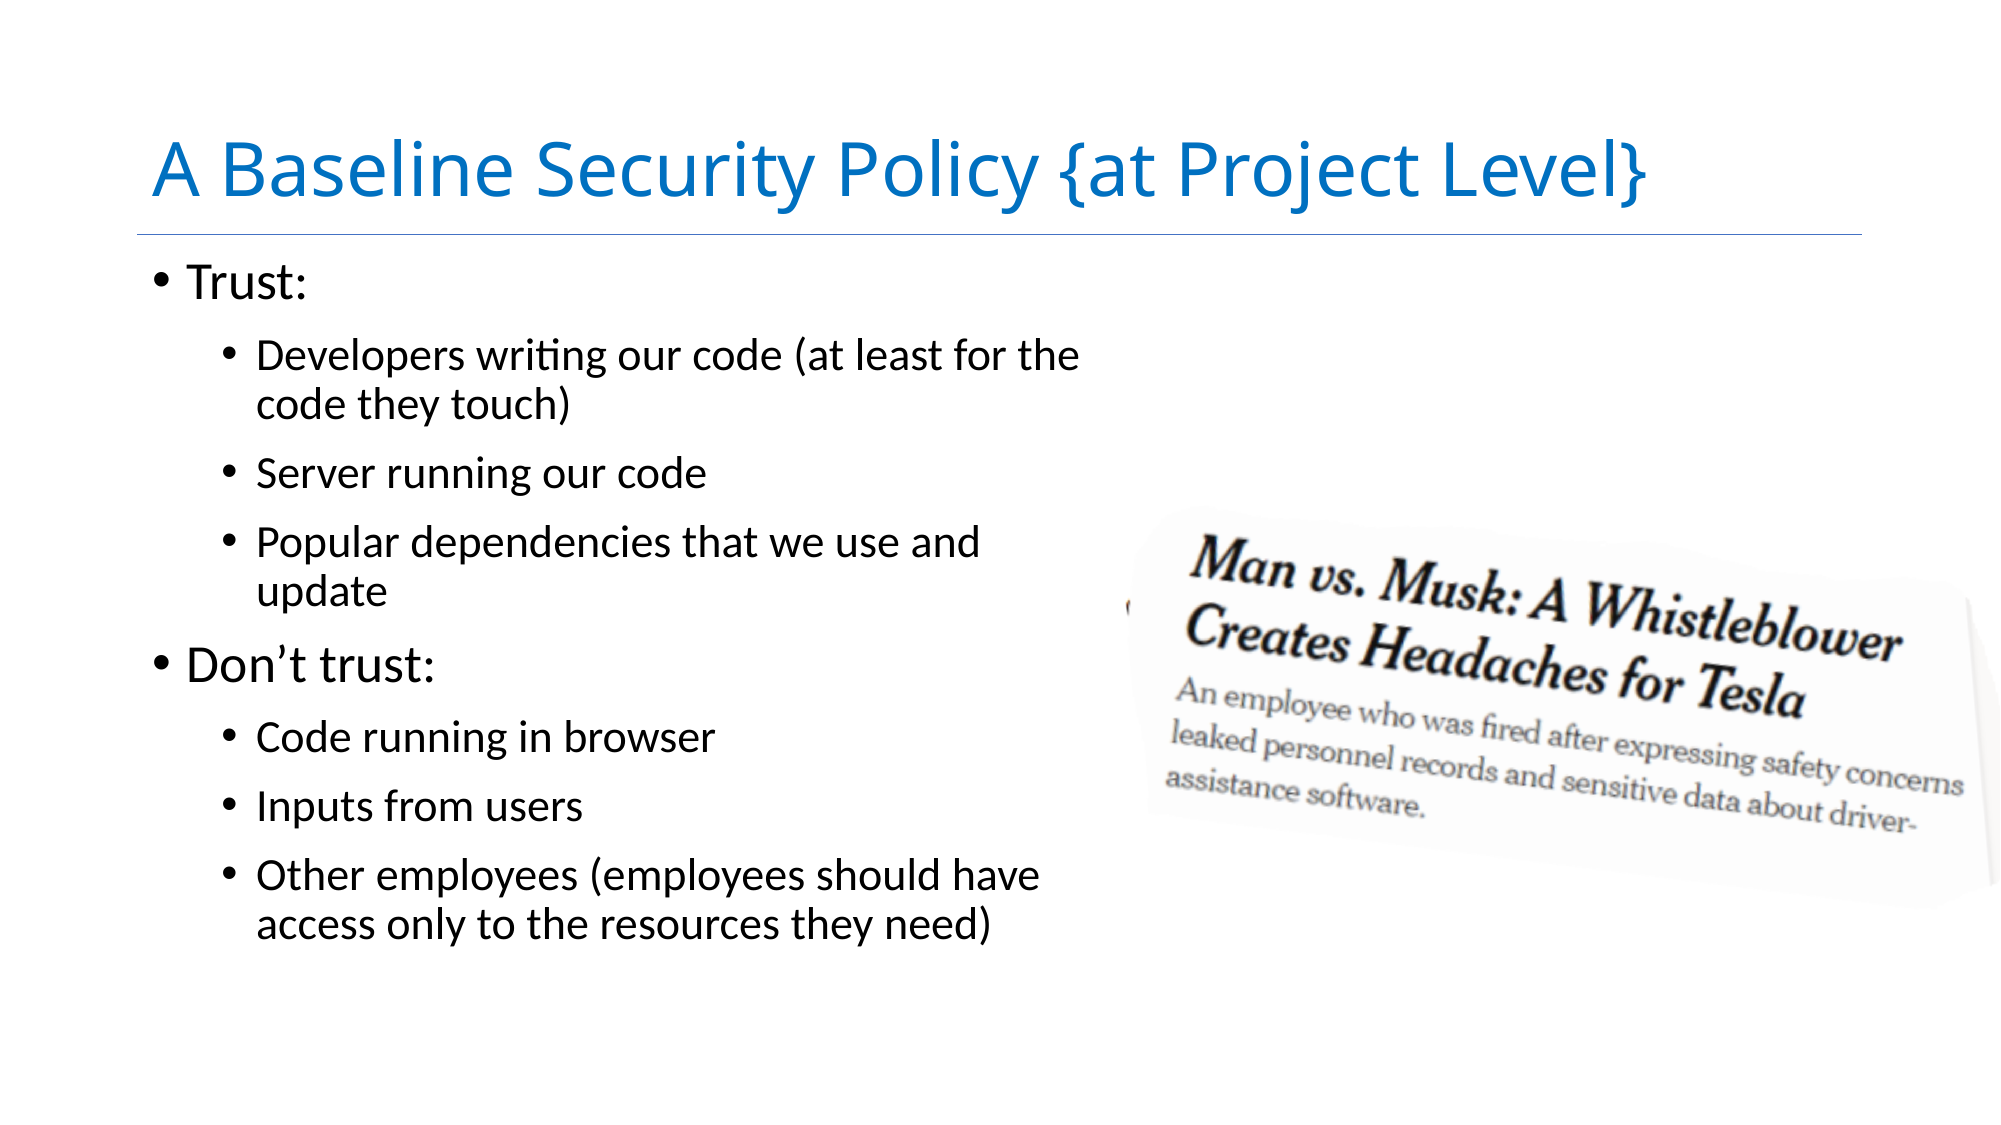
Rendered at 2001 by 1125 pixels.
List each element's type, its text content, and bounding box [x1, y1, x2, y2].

title A Baseline Security Policy {at Project Level} [137, 3, 1863, 221]
picture [1132, 438, 2000, 977]
list Trust: Developers writing our code (at least for the code they touch) Server running our code Popular dependencies that we use and update Don’t trust: Code running in browser Inputs from users Other employees (employees should have access only to the resources they need) [137, 246, 1133, 960]
